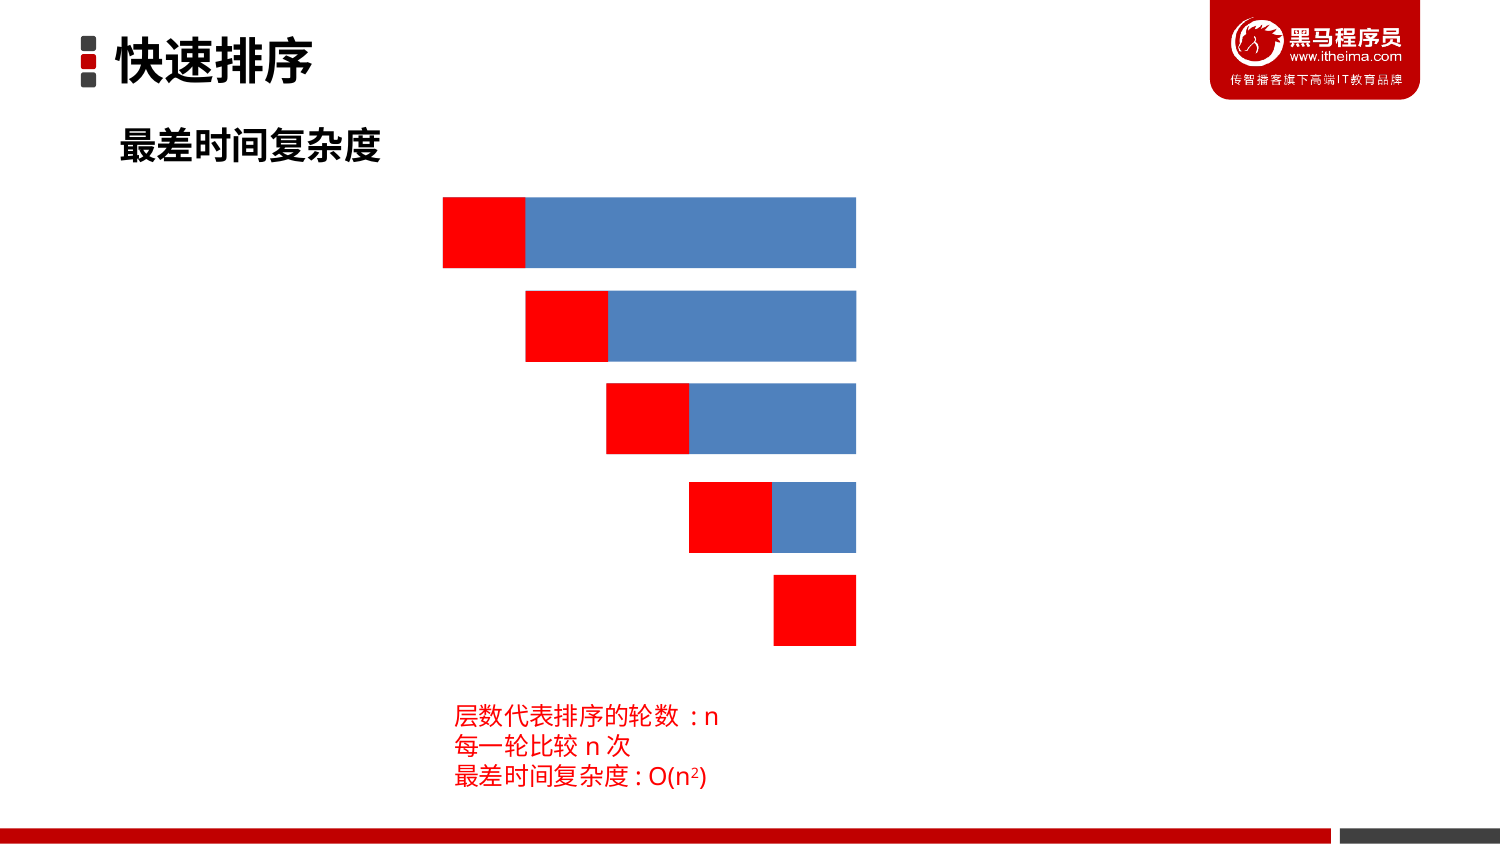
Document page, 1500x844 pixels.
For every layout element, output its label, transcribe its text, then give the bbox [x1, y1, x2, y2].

picture [1212, 8, 1421, 94]
text_box [441, 195, 528, 270]
text_box [610, 289, 858, 364]
text_box [528, 195, 858, 270]
text_box [523, 289, 610, 364]
text_box [687, 480, 774, 555]
text_box [691, 381, 858, 456]
text_box 层数代表排序的轮数 : n 每一轮比较n次 最差时间复杂度: O(n2) [439, 693, 735, 799]
text_box [604, 381, 691, 456]
text_box [771, 573, 858, 648]
text_box [773, 480, 858, 555]
text_box 快速排序 [103, 0, 987, 130]
text_box 最差时间复杂度 [104, 114, 397, 175]
